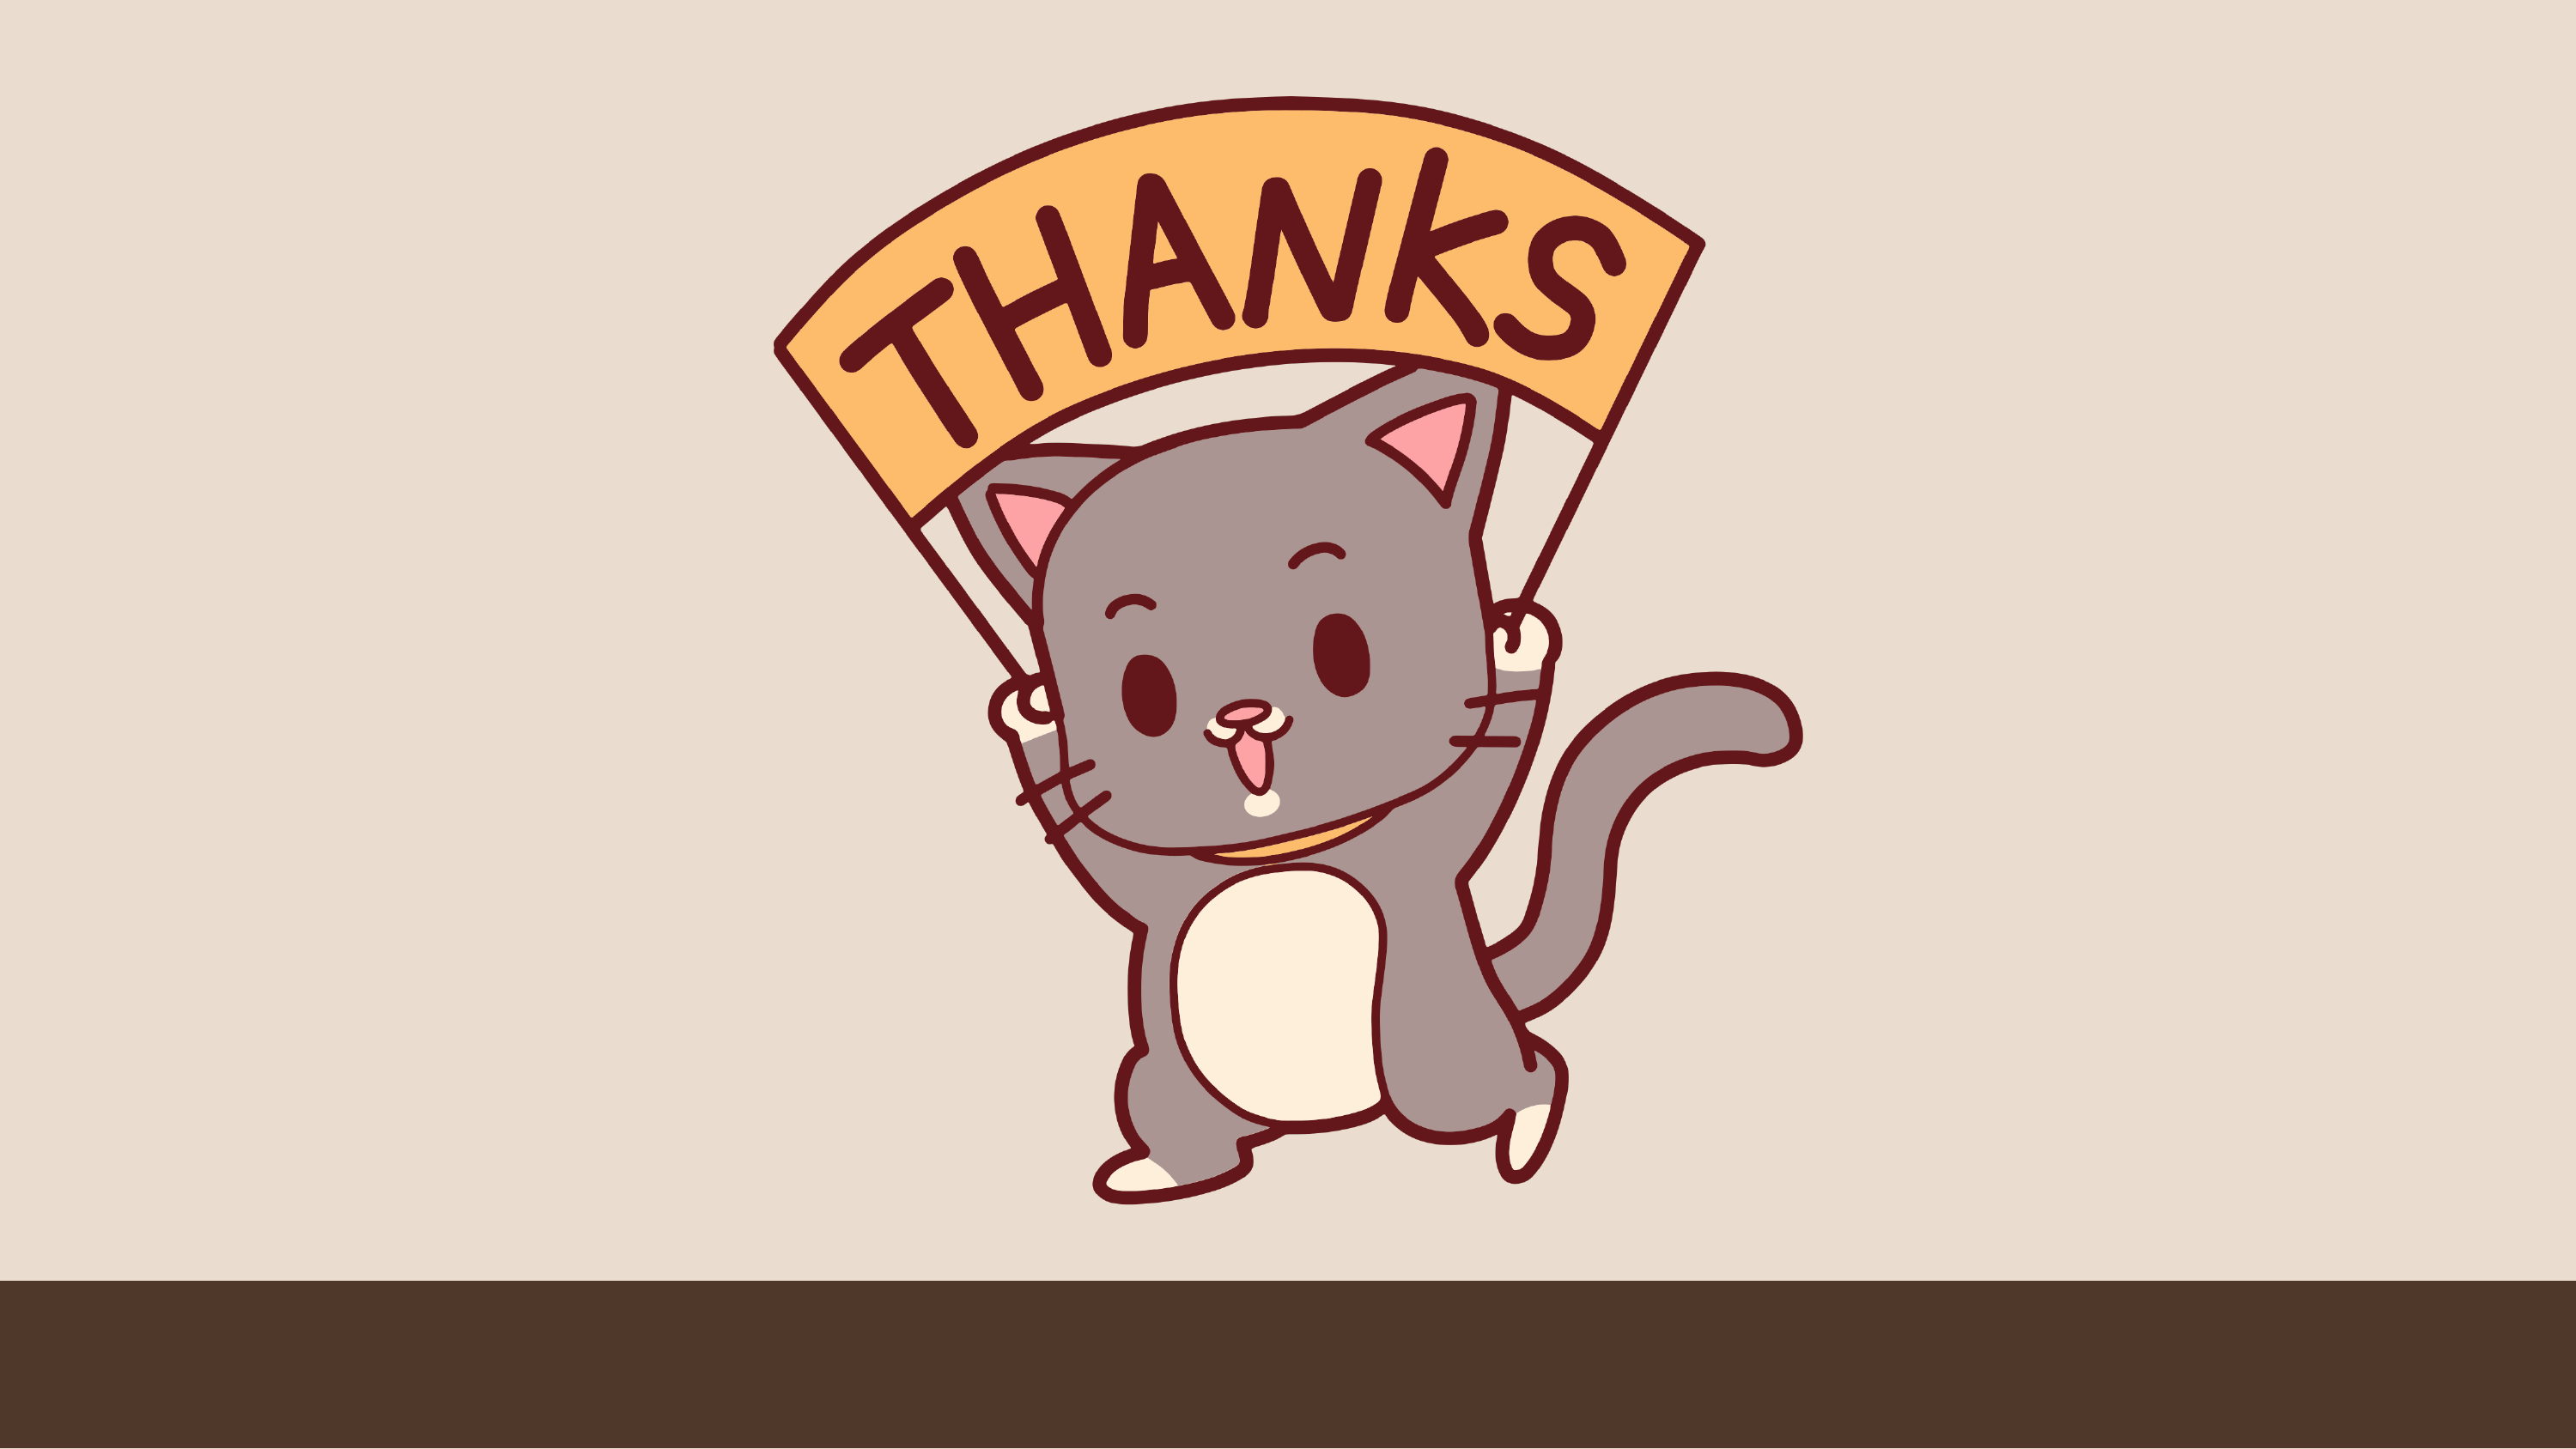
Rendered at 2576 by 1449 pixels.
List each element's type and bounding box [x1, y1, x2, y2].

text_box [772, 96, 1804, 1205]
text_box [0, 1280, 2576, 1449]
